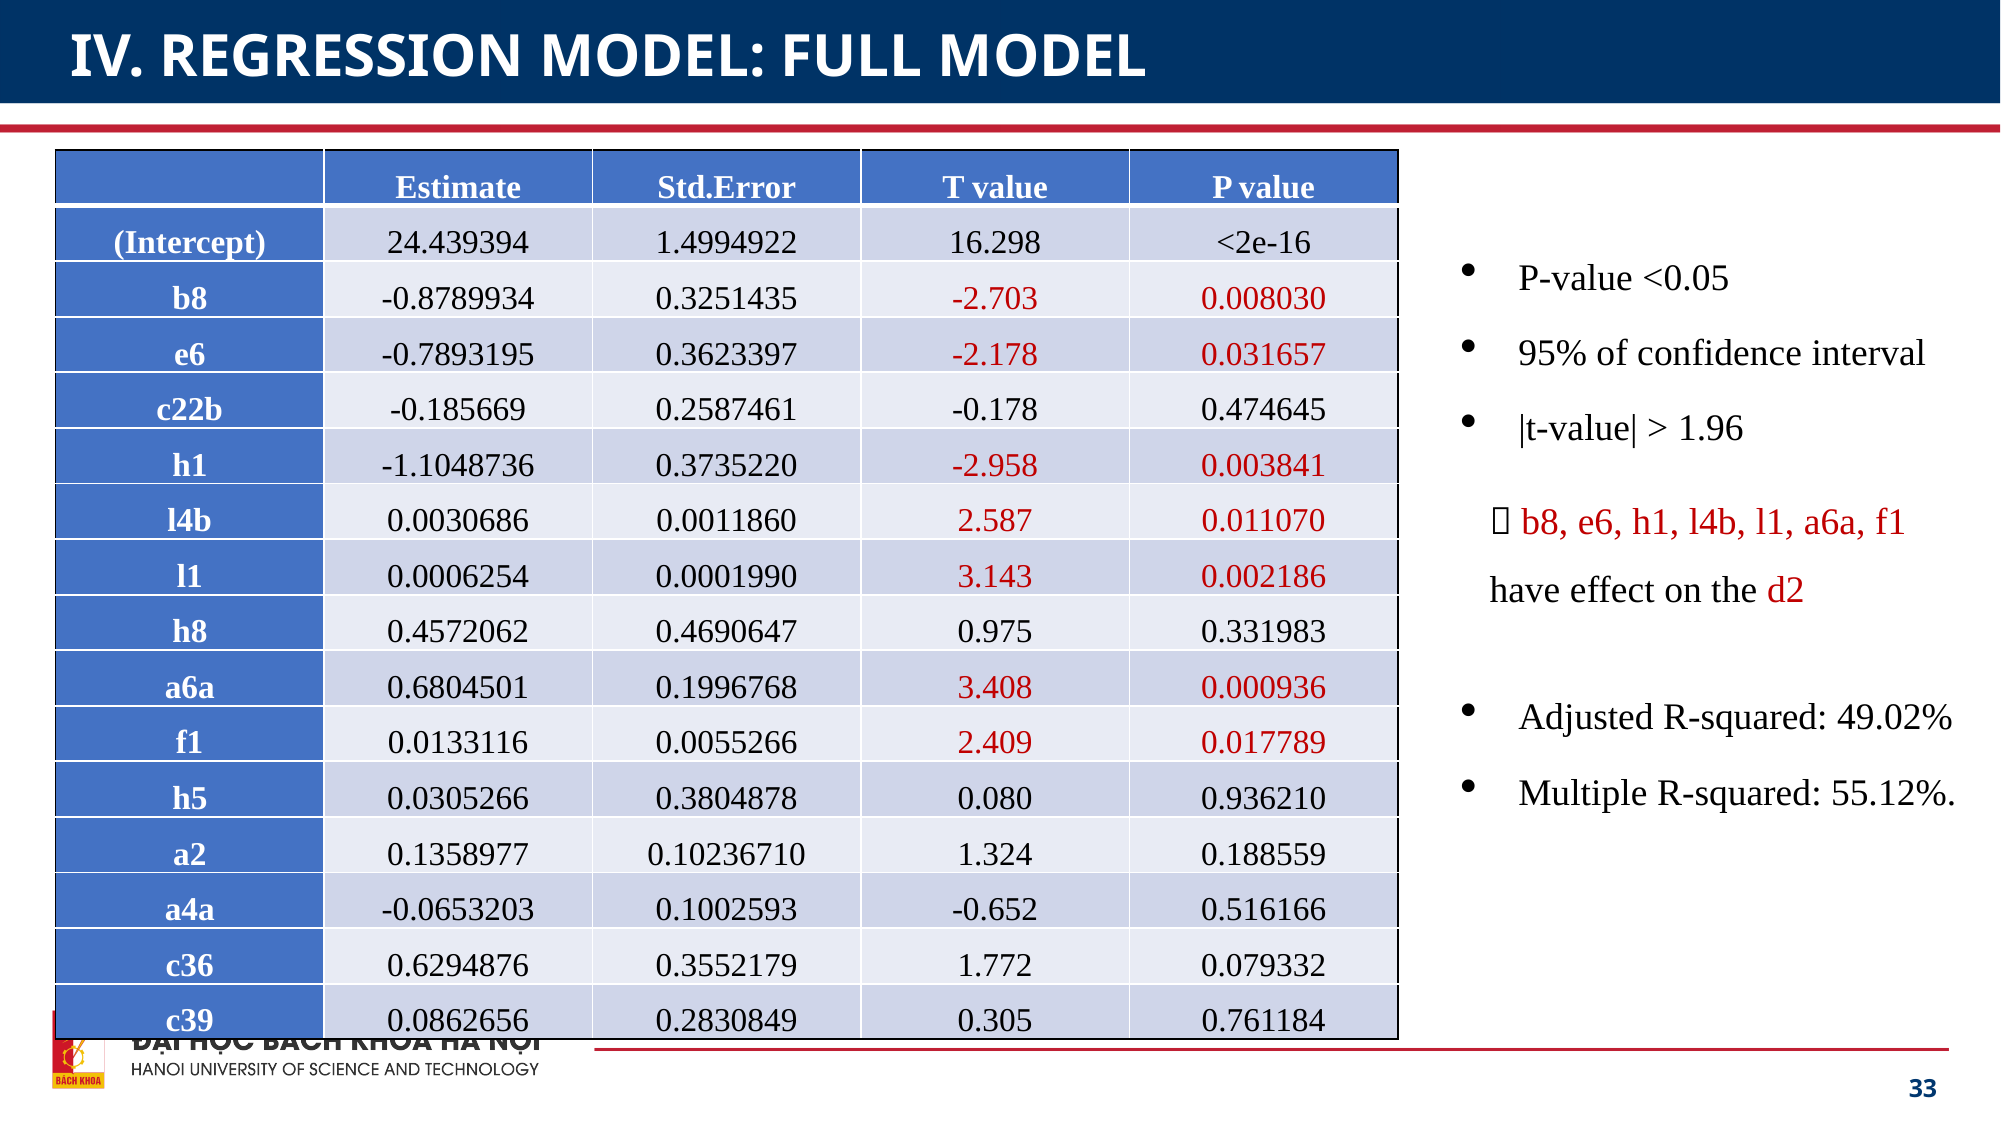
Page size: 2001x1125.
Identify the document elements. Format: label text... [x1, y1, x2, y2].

table_cell 24.439394 [325, 208, 592, 260]
table_cell 0.0133116 [325, 707, 592, 760]
table_cell 1.4994922 [593, 208, 860, 260]
text_box  b8, e6, h1, l4b, l1, a6a, f1 have effect on the d2 [1474, 467, 1953, 618]
table_cell e6 [56, 318, 323, 371]
table_cell 0.1996768 [593, 651, 860, 705]
table_cell 0.0001990 [593, 540, 860, 594]
title IV. REGRESSION MODEL: FULL MODEL [55, 18, 1945, 90]
table_cell c39 [56, 985, 323, 1038]
table_cell 0.2830849 [593, 985, 860, 1038]
table_cell 0.3251435 [593, 262, 860, 316]
table_cell h1 [56, 429, 323, 483]
table_cell 0.079332 [1130, 929, 1397, 983]
table_cell 0.008030 [1130, 262, 1397, 316]
table_cell 16.298 [862, 208, 1129, 260]
table_cell -0.8789934 [325, 262, 592, 316]
table_cell 0.6804501 [325, 651, 592, 705]
table_cell 0.3735220 [593, 429, 860, 483]
table_cell 1.324 [862, 818, 1129, 872]
table_cell -2.958 [862, 429, 1129, 483]
table_cell -2.178 [862, 318, 1129, 371]
table_cell 0.1358977 [325, 818, 592, 872]
table_cell 0.761184 [1130, 985, 1397, 1038]
table_cell 0.0030686 [325, 484, 592, 538]
table_cell 0.031657 [1130, 318, 1397, 371]
text_box Adjusted R-squared: 49.02% Multiple R-squared: 55.12%. [1447, 671, 2000, 821]
table_cell 0.474645 [1130, 373, 1397, 427]
table_cell 0.331983 [1130, 596, 1397, 649]
table_cell 0.080 [862, 762, 1129, 816]
table_cell h5 [56, 762, 323, 816]
table_cell 0.011070 [1130, 484, 1397, 538]
table_cell 2.409 [862, 707, 1129, 760]
table_cell 0.188559 [1130, 818, 1397, 872]
table_cell 0.3804878 [593, 762, 860, 816]
table_header P value [1130, 151, 1397, 203]
table_cell 0.003841 [1130, 429, 1397, 483]
table_header Std.Error [593, 151, 860, 203]
table_cell h8 [56, 596, 323, 649]
table_cell 0.4690647 [593, 596, 860, 649]
table_cell 0.000936 [1130, 651, 1397, 705]
table_cell 0.305 [862, 985, 1129, 1038]
table_cell -0.178 [862, 373, 1129, 427]
table_cell -0.652 [862, 873, 1129, 927]
table_cell 0.1002593 [593, 873, 860, 927]
table_cell -2.703 [862, 262, 1129, 316]
table_cell f1 [56, 707, 323, 760]
table_header [56, 151, 323, 203]
table_cell 0.936210 [1130, 762, 1397, 816]
table_header T value [862, 151, 1129, 203]
table_cell 0.6294876 [325, 929, 592, 983]
table_cell 3.143 [862, 540, 1129, 594]
table_cell 0.002186 [1130, 540, 1397, 594]
table_cell -1.1048736 [325, 429, 592, 483]
table_cell -0.0653203 [325, 873, 592, 927]
table_cell 0.3623397 [593, 318, 860, 371]
table_cell 0.0011860 [593, 484, 860, 538]
table_cell 0.3552179 [593, 929, 860, 983]
table_cell a6a [56, 651, 323, 705]
table_cell 1.772 [862, 929, 1129, 983]
table_cell 0.975 [862, 596, 1129, 649]
table_cell c22b [56, 373, 323, 427]
table_cell l1 [56, 540, 323, 594]
table_cell c36 [56, 929, 323, 983]
table_header Estimate [325, 151, 592, 203]
table_cell 2.587 [862, 484, 1129, 538]
table_cell (Intercept) [56, 208, 323, 260]
table_cell 0.017789 [1130, 707, 1397, 760]
table_cell a2 [56, 818, 323, 872]
table_cell a4a [56, 873, 323, 927]
table_cell 0.0006254 [325, 540, 592, 594]
table_cell l4b [56, 484, 323, 538]
table_cell 0.516166 [1130, 873, 1397, 927]
table_cell 0.0862656 [325, 985, 592, 1038]
table_cell 0.2587461 [593, 373, 860, 427]
table_cell -0.185669 [325, 373, 592, 427]
text_box P-value <0.05 95% of confidence interval |t-value| > 1.96 [1447, 231, 1952, 456]
table_cell 0.0305266 [325, 762, 592, 816]
table_cell -0.7893195 [325, 318, 592, 371]
table_cell b8 [56, 262, 323, 316]
table_cell 0.10236710 [593, 818, 860, 872]
slide_number 33 [1502, 1065, 1953, 1125]
table_cell 3.408 [862, 651, 1129, 705]
table_cell 0.4572062 [325, 596, 592, 649]
table_cell <2e-16 [1130, 208, 1397, 260]
table_cell 0.0055266 [593, 707, 860, 760]
picture [0, 0, 2001, 1125]
